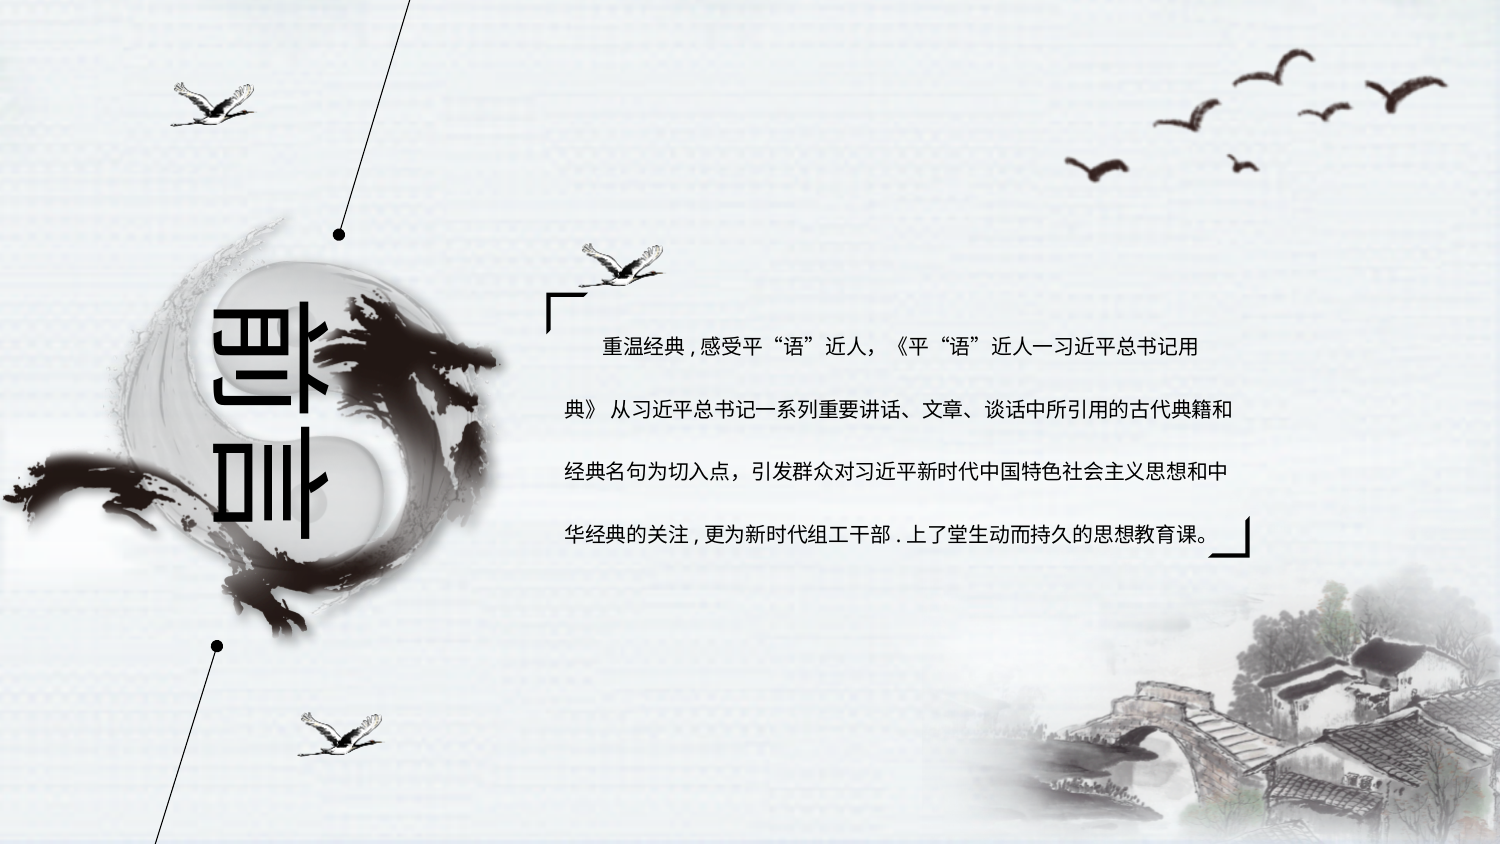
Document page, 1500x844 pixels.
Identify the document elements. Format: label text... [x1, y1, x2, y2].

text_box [338, 0, 420, 216]
text_box [546, 292, 587, 335]
picture [0, 0, 1500, 844]
text_box 重温经典,感受平“语”近人，《平“语”近人一习近平总书记用典》 从习近平总书记一系列重要讲话、文章、谈话中所引用的古代典籍和经典名句为切入点，引发群众对习近平新时代中国特色社会主义思想和中华经典的关注,更为新时代组工干部.上了堂生动而持久的思想教育课。 [549, 289, 1252, 554]
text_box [128, 646, 218, 844]
